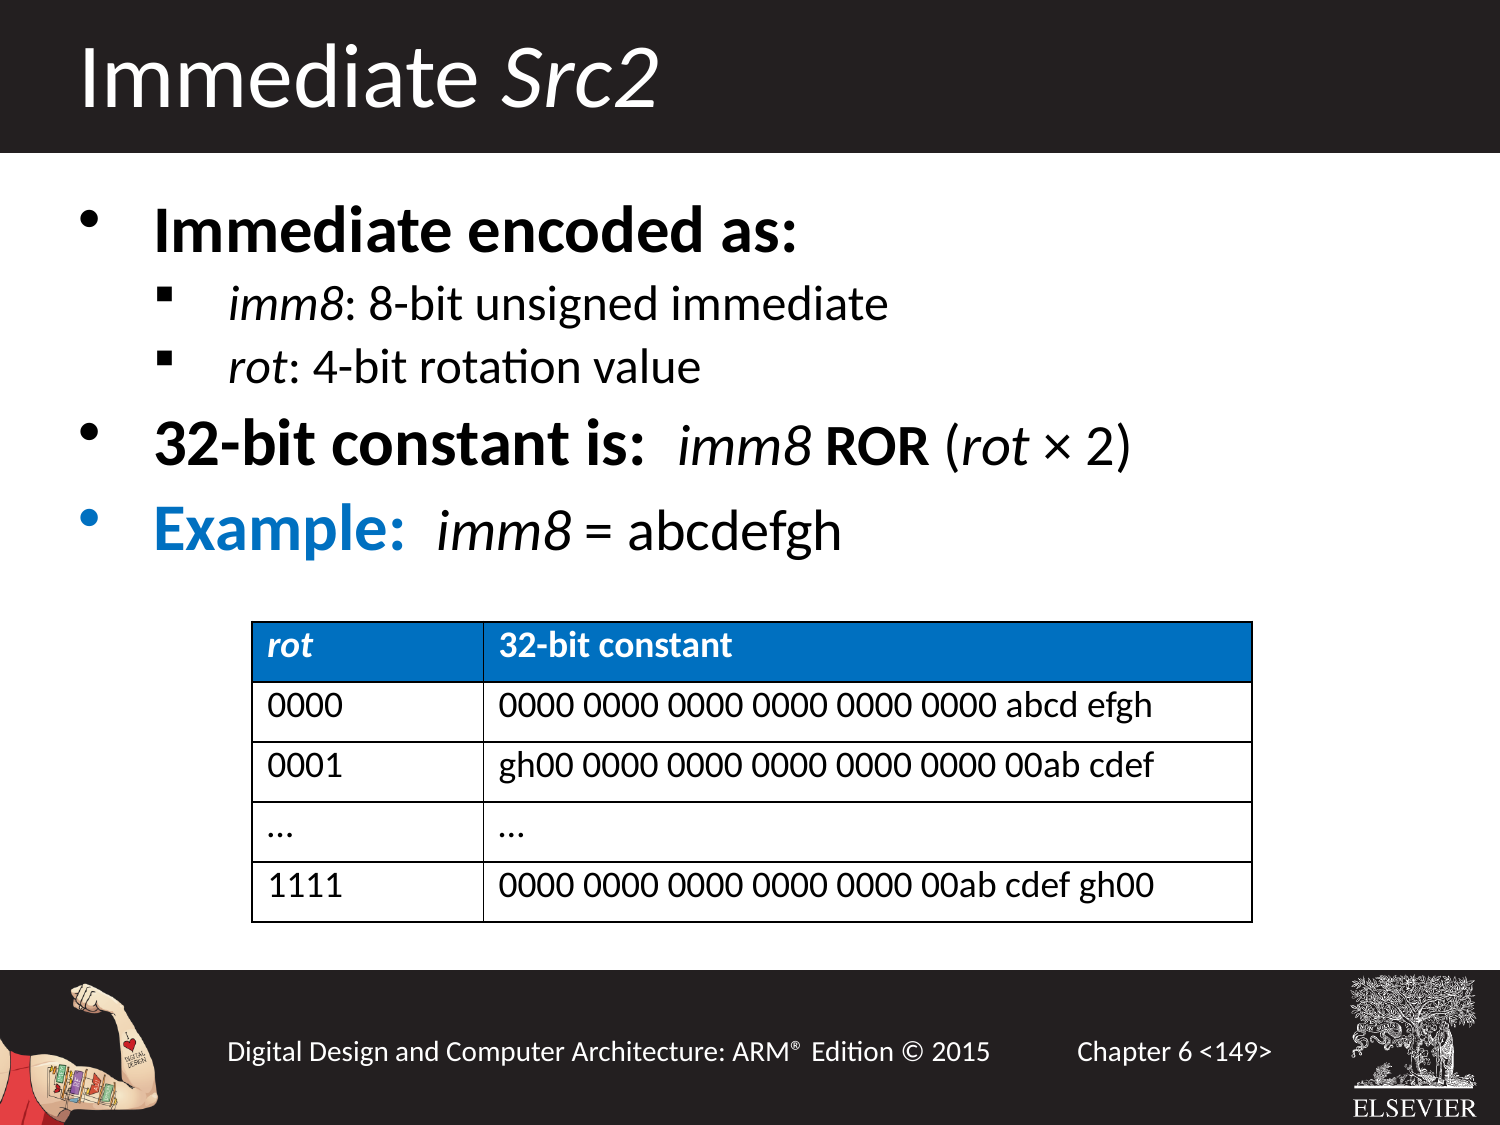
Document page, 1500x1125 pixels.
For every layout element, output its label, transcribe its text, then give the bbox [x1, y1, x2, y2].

text_box [112, 200, 1438, 1050]
table_header rot [253, 623, 483, 681]
picture [0, 979, 163, 1125]
table_cell … [253, 803, 483, 861]
table_cell 0000 [253, 683, 483, 741]
text_box Immediate encoded as: imm8: 8-bit unsigned immediate rot: 4-bit rotation value 32-bit constant is: imm8 ROR (rot × 2) Example: imm8 = abcdefgh [63, 187, 1364, 1000]
table_cell 0000 0000 0000 0000 0000 0000 abcd efgh [484, 683, 1251, 741]
table_header 32-bit constant [484, 623, 1251, 681]
picture [1350, 974, 1477, 1117]
table_cell 0000 0000 0000 0000 0000 00ab cdef gh00 [484, 863, 1251, 921]
table_cell gh00 0000 0000 0000 0000 0000 00ab cdef [484, 743, 1251, 801]
table_cell … [484, 803, 1251, 861]
table_cell 1111 [253, 863, 483, 921]
text_box Immediate Src2 [63, 8, 1488, 133]
table_cell 0001 [253, 743, 483, 801]
